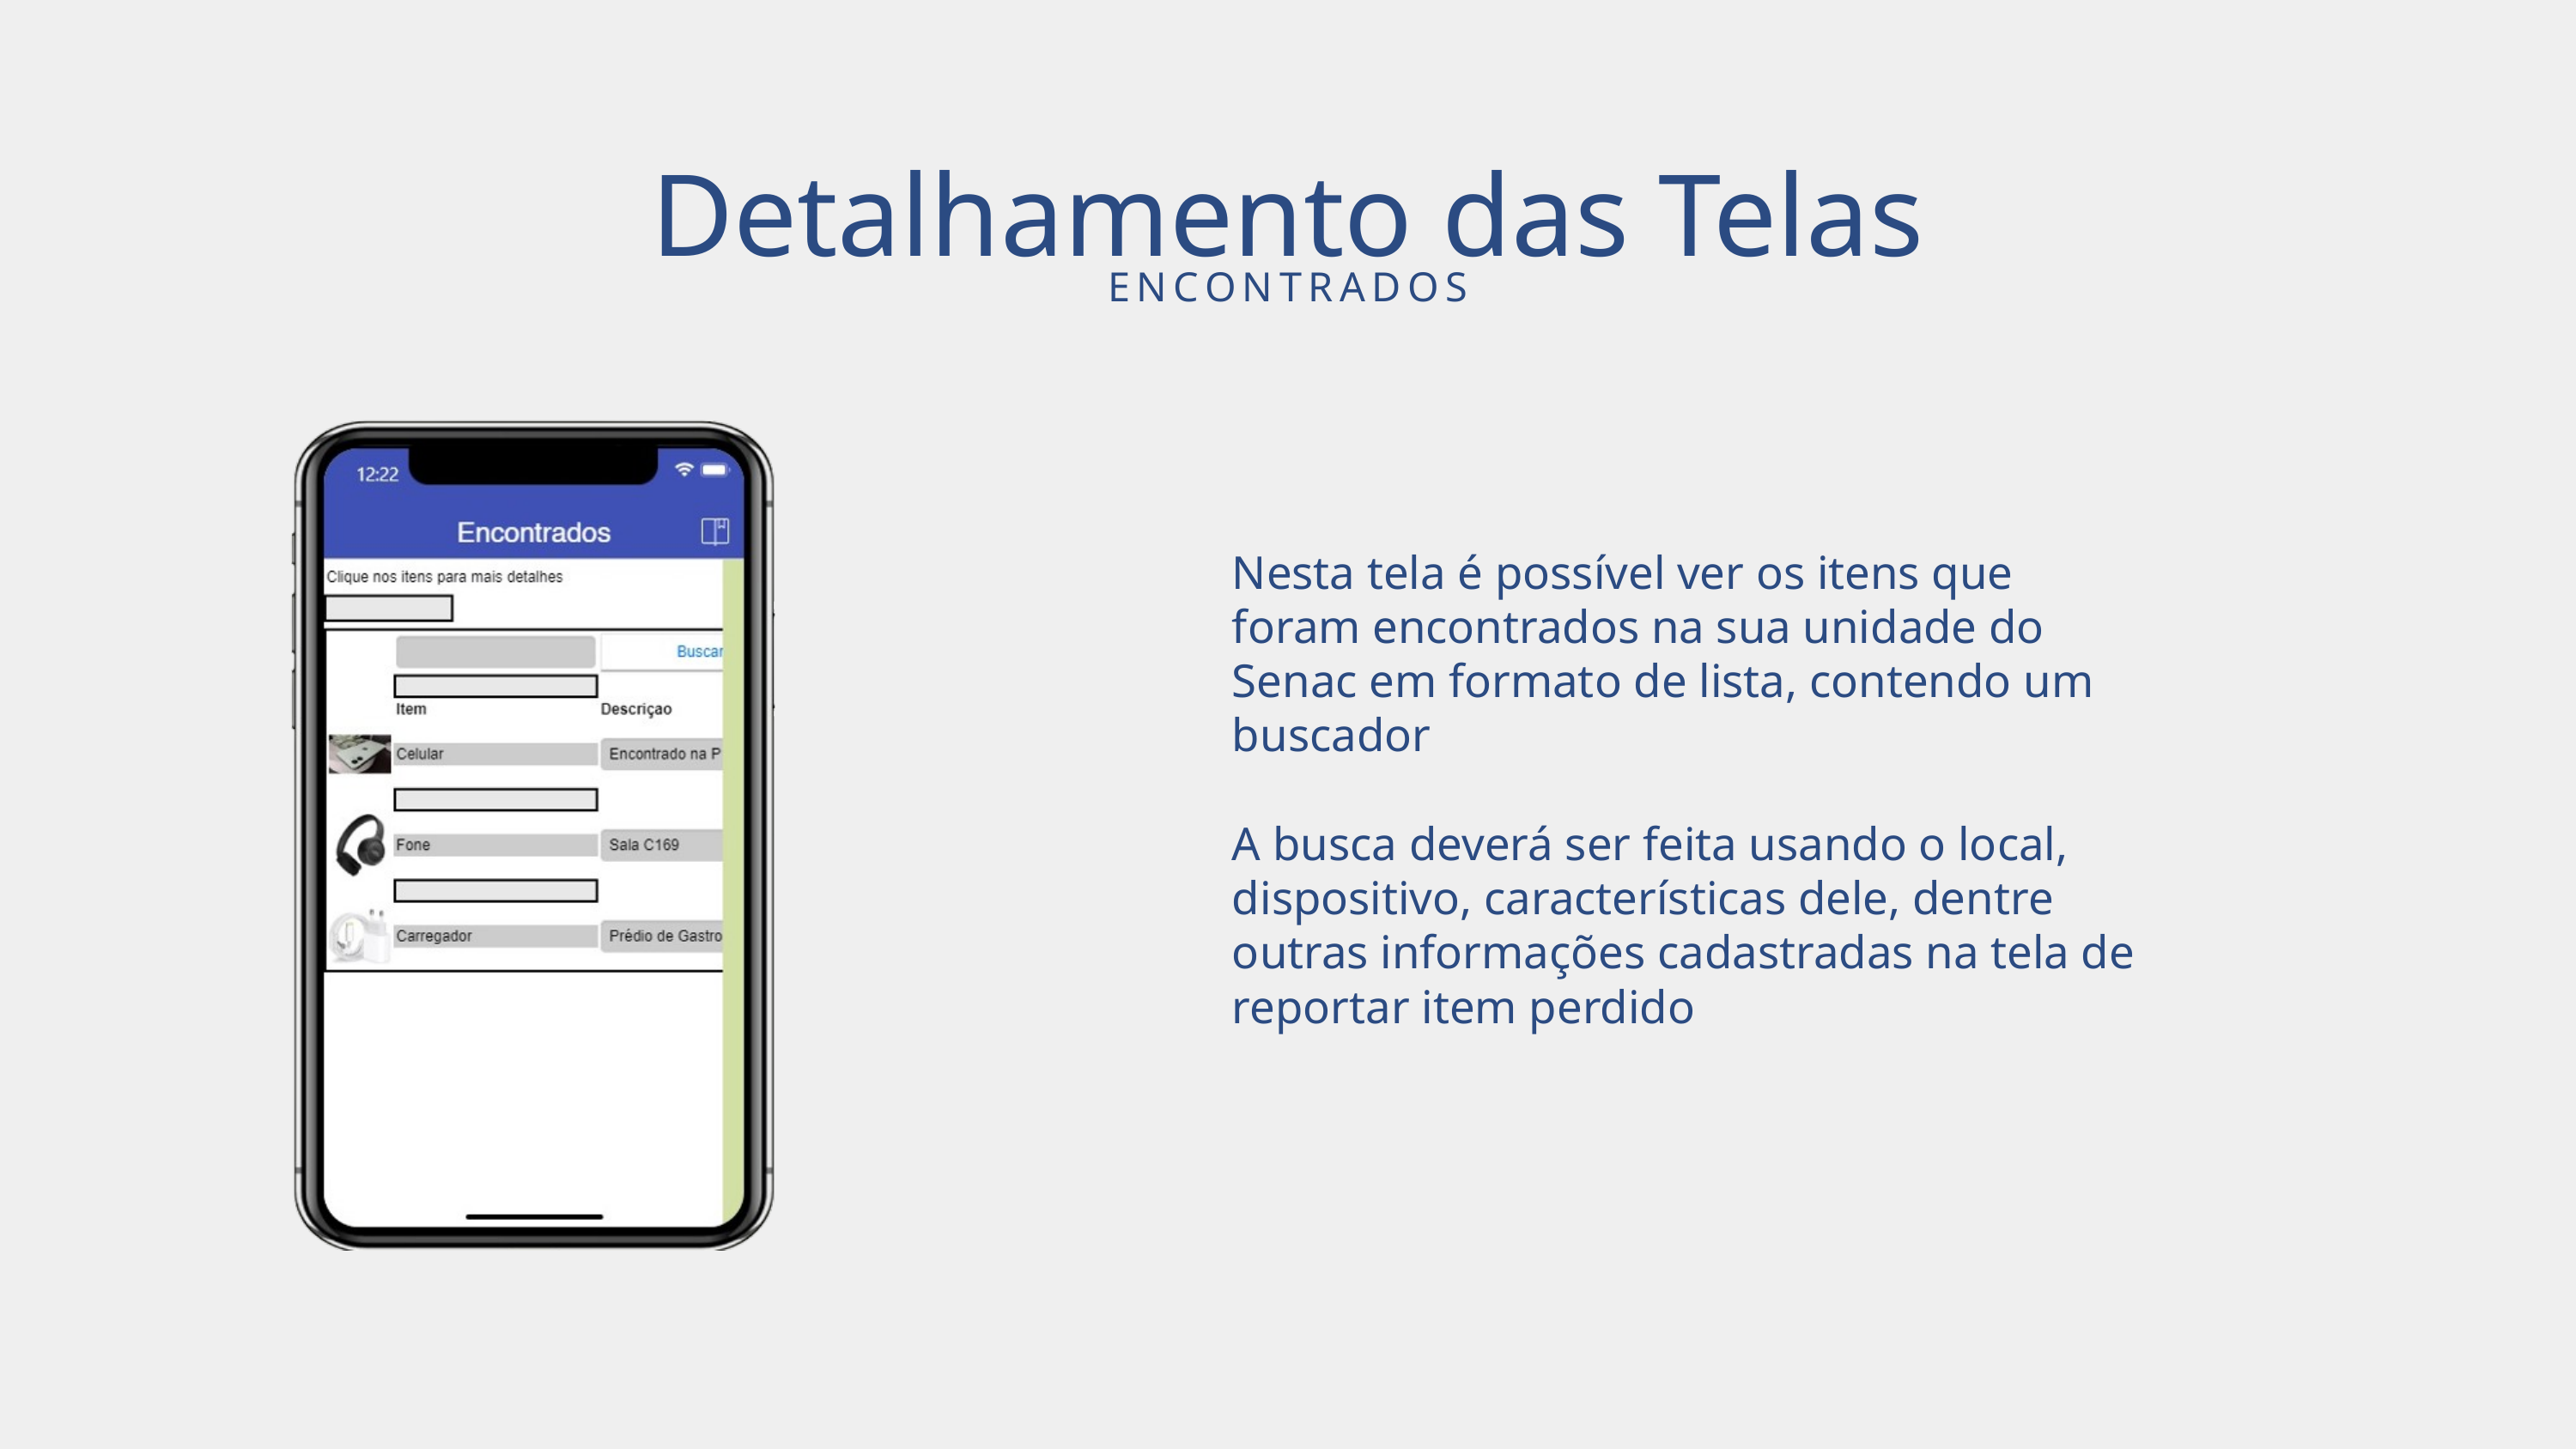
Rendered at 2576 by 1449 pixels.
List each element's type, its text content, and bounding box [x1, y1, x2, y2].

text_box Nesta tela é possível ver os itens que foram encontrados na sua unidade do Senac em formato de lista, contendo um buscador A busca deverá ser feita usando o local, dispositivo, características dele, dentre outras informações cadastradas na tela de reportar item perdido [1232, 543, 2140, 1033]
text_box Detalhamento das Telas [0, 143, 2576, 234]
text_box ENCONTRADOS [0, 234, 2576, 310]
text_box [282, 419, 775, 1251]
